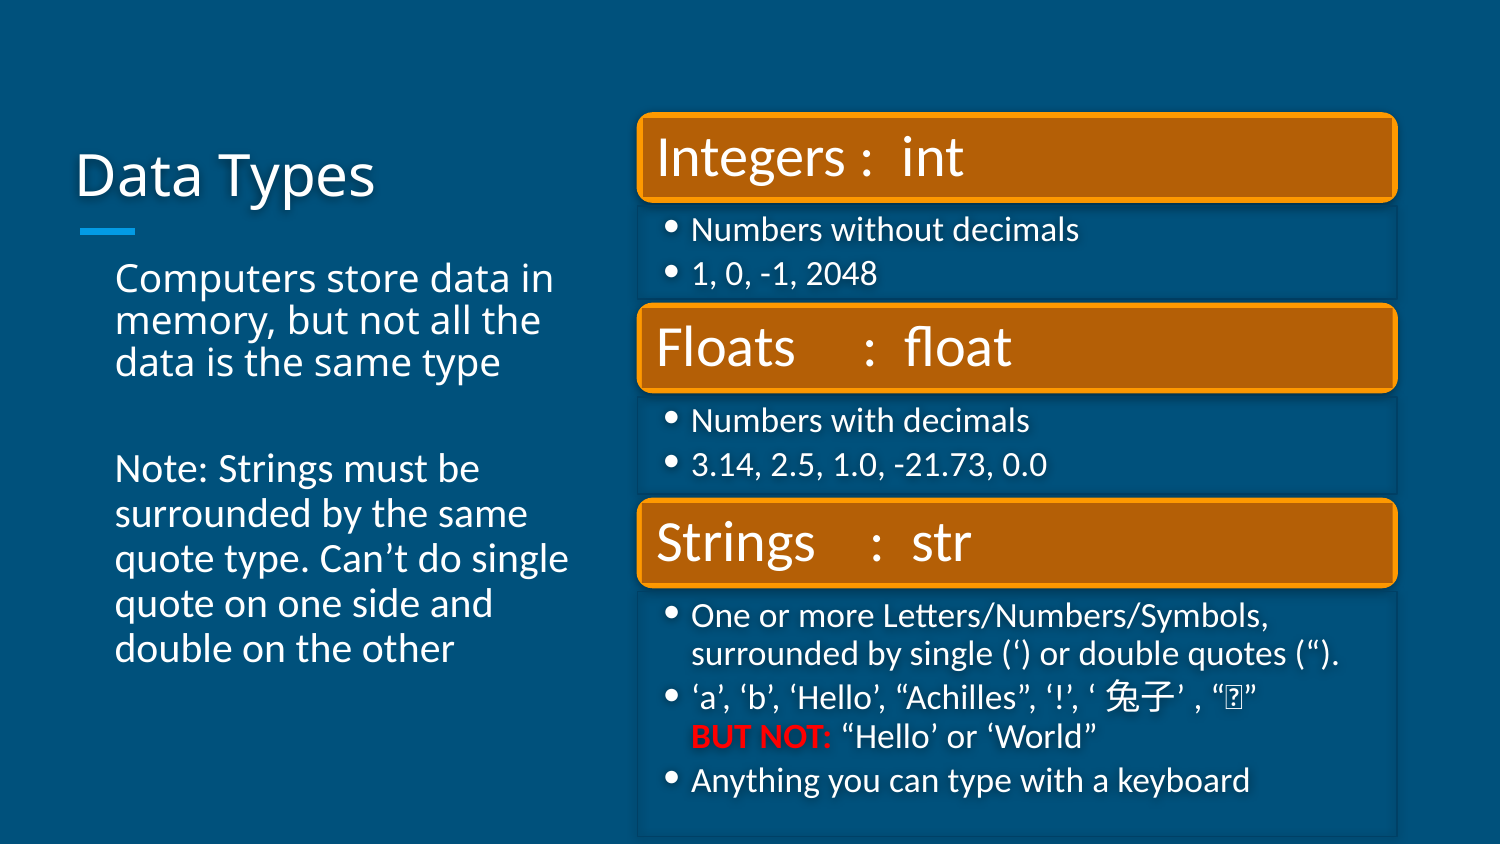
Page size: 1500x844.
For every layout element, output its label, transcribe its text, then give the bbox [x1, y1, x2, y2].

text_box [642, 113, 1392, 117]
text_box One or more Letters/Numbers/Symbols, surrounded by single (‘) or double quotes (“). ‘a’, ‘b’, ‘Hello’, “Achilles”, ‘!’, ‘兔子’, “🐇” BUT NOT: “Hello’ or ‘World” Anything you can type with a keyboard [637, 591, 1398, 837]
text_box Integers : int [641, 117, 1393, 198]
title Data Types [63, 91, 525, 216]
text_box [641, 498, 1397, 579]
text_box [637, 309, 641, 387]
text_box [637, 504, 641, 579]
text_box Numbers with decimals 3.14, 2.5, 1.0, -21.73, 0.0 [637, 396, 1397, 495]
text_box [637, 582, 1397, 588]
text_box Strings : str [641, 503, 1393, 578]
text_box [1393, 118, 1397, 197]
text_box Numbers without decimals 1, 0, -1, 2048 [637, 205, 1397, 300]
list Computers store data in memory, but not all the data is the same type [103, 253, 588, 422]
text_box Note: Strings must be surrounded by the same quote type. Can’t do single quote on one side and double on the other [103, 440, 588, 721]
text_box [637, 118, 641, 197]
text_box [641, 303, 1397, 391]
text_box Floats : float [641, 308, 1393, 388]
